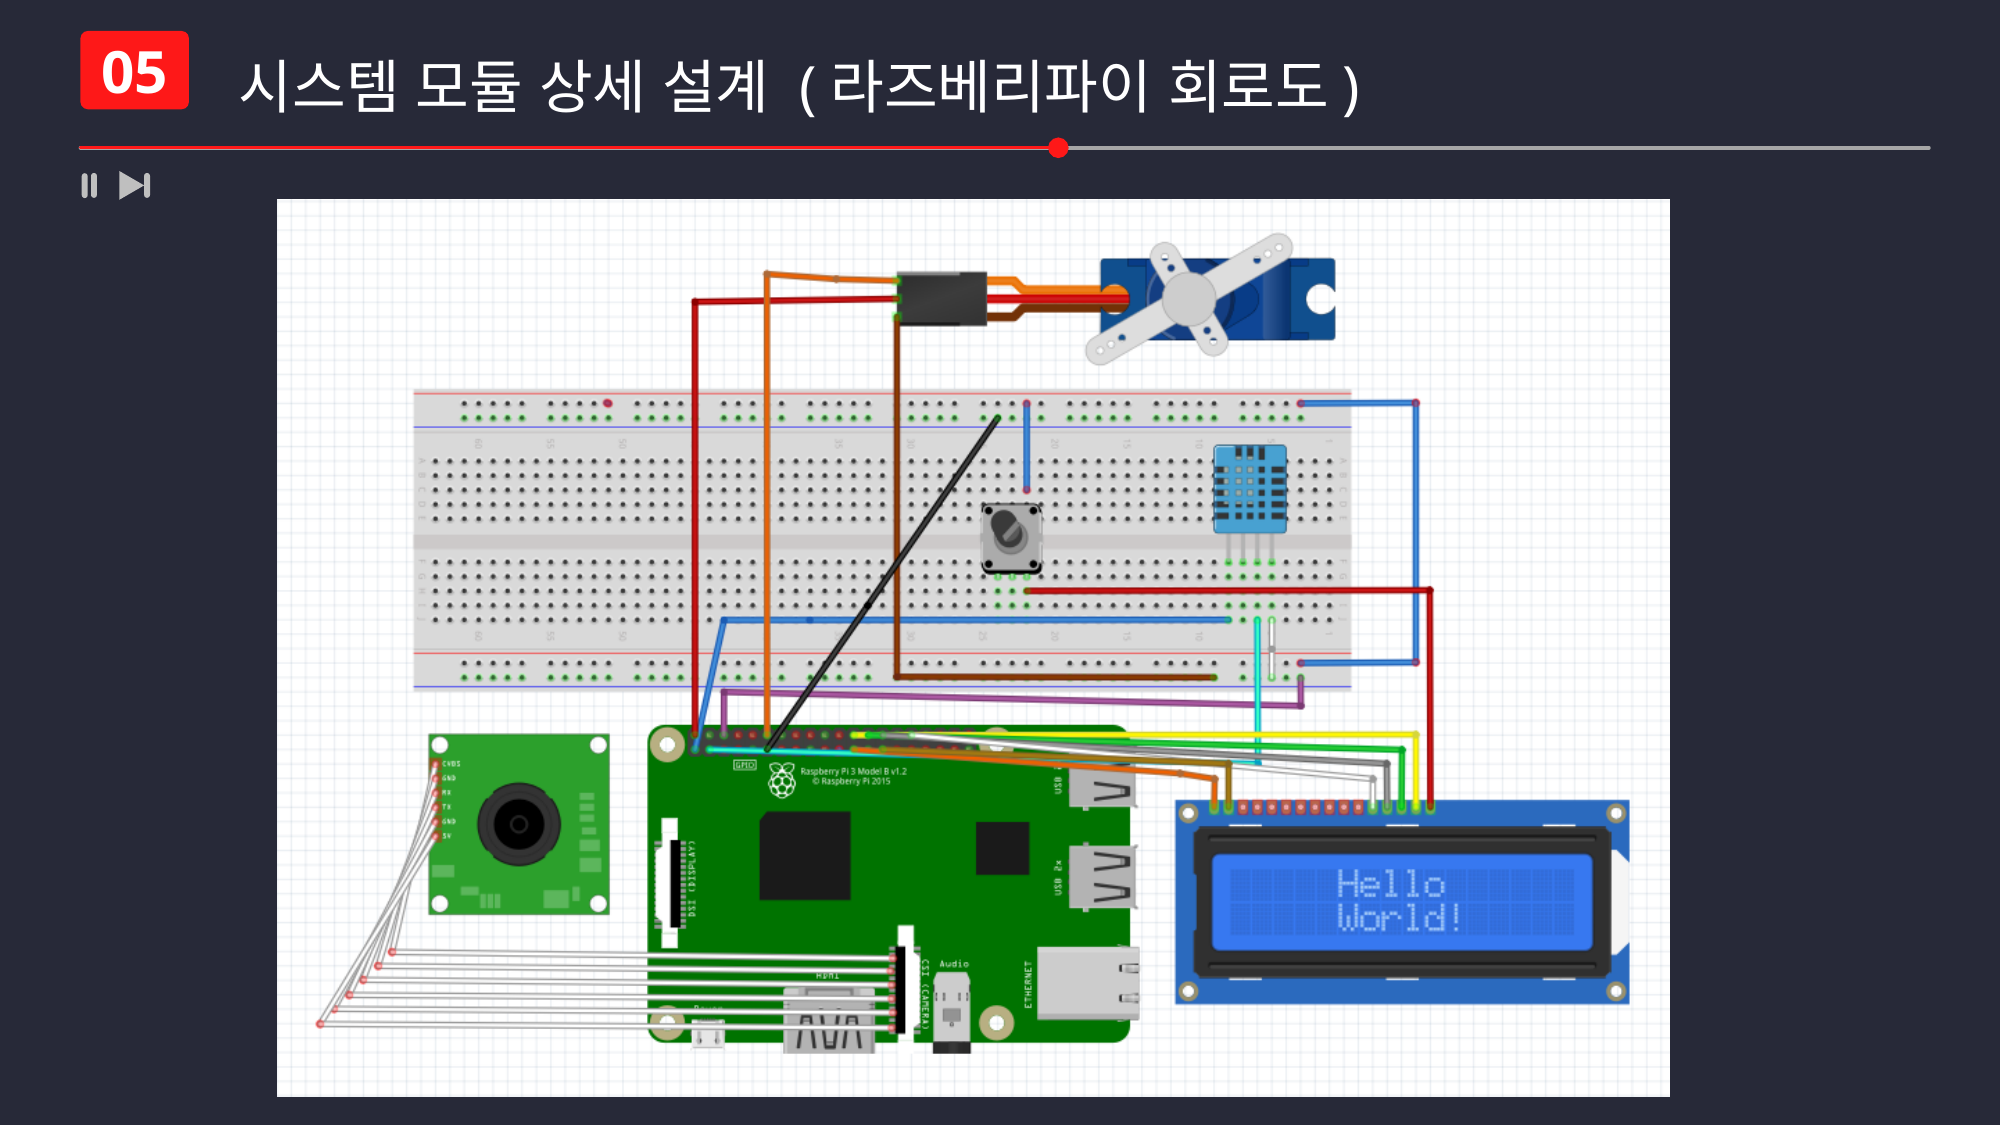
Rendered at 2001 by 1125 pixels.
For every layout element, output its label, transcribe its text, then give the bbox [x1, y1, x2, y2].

text_box 05 [79, 29, 191, 111]
text_box 시스템 모듈 상세 설계 (라즈베리파이 회로도) [224, 7, 1724, 128]
picture [277, 199, 1670, 1097]
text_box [81, 170, 150, 200]
